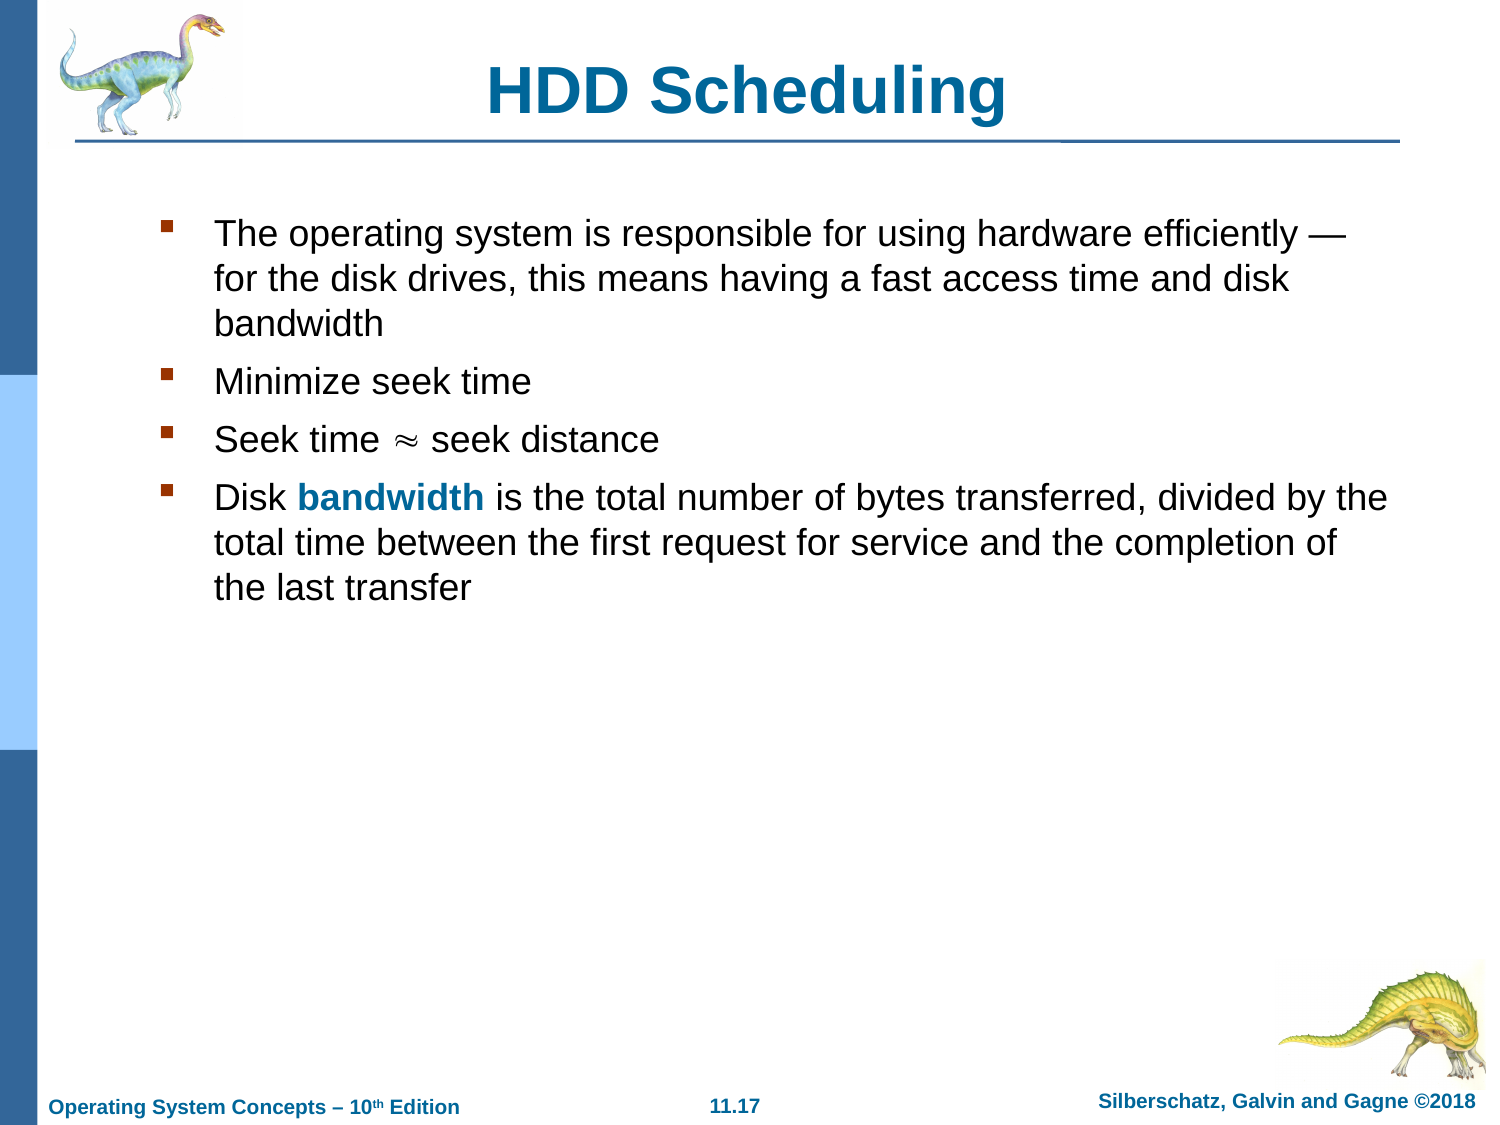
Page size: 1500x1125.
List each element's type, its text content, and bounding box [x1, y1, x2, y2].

picture [1275, 959, 1486, 1090]
list The operating system is responsible for using hardware efficiently — for the disk drives, this means having a fast access time and disk bandwidth Minimize seek time Seek time  seek distance Disk bandwidth is the total number of bytes transferred, divided by the total time between the first request for service and the completion of the last transfer [142, 201, 1404, 1046]
title HDD Scheduling [88, 39, 1407, 135]
picture [46, 0, 243, 149]
